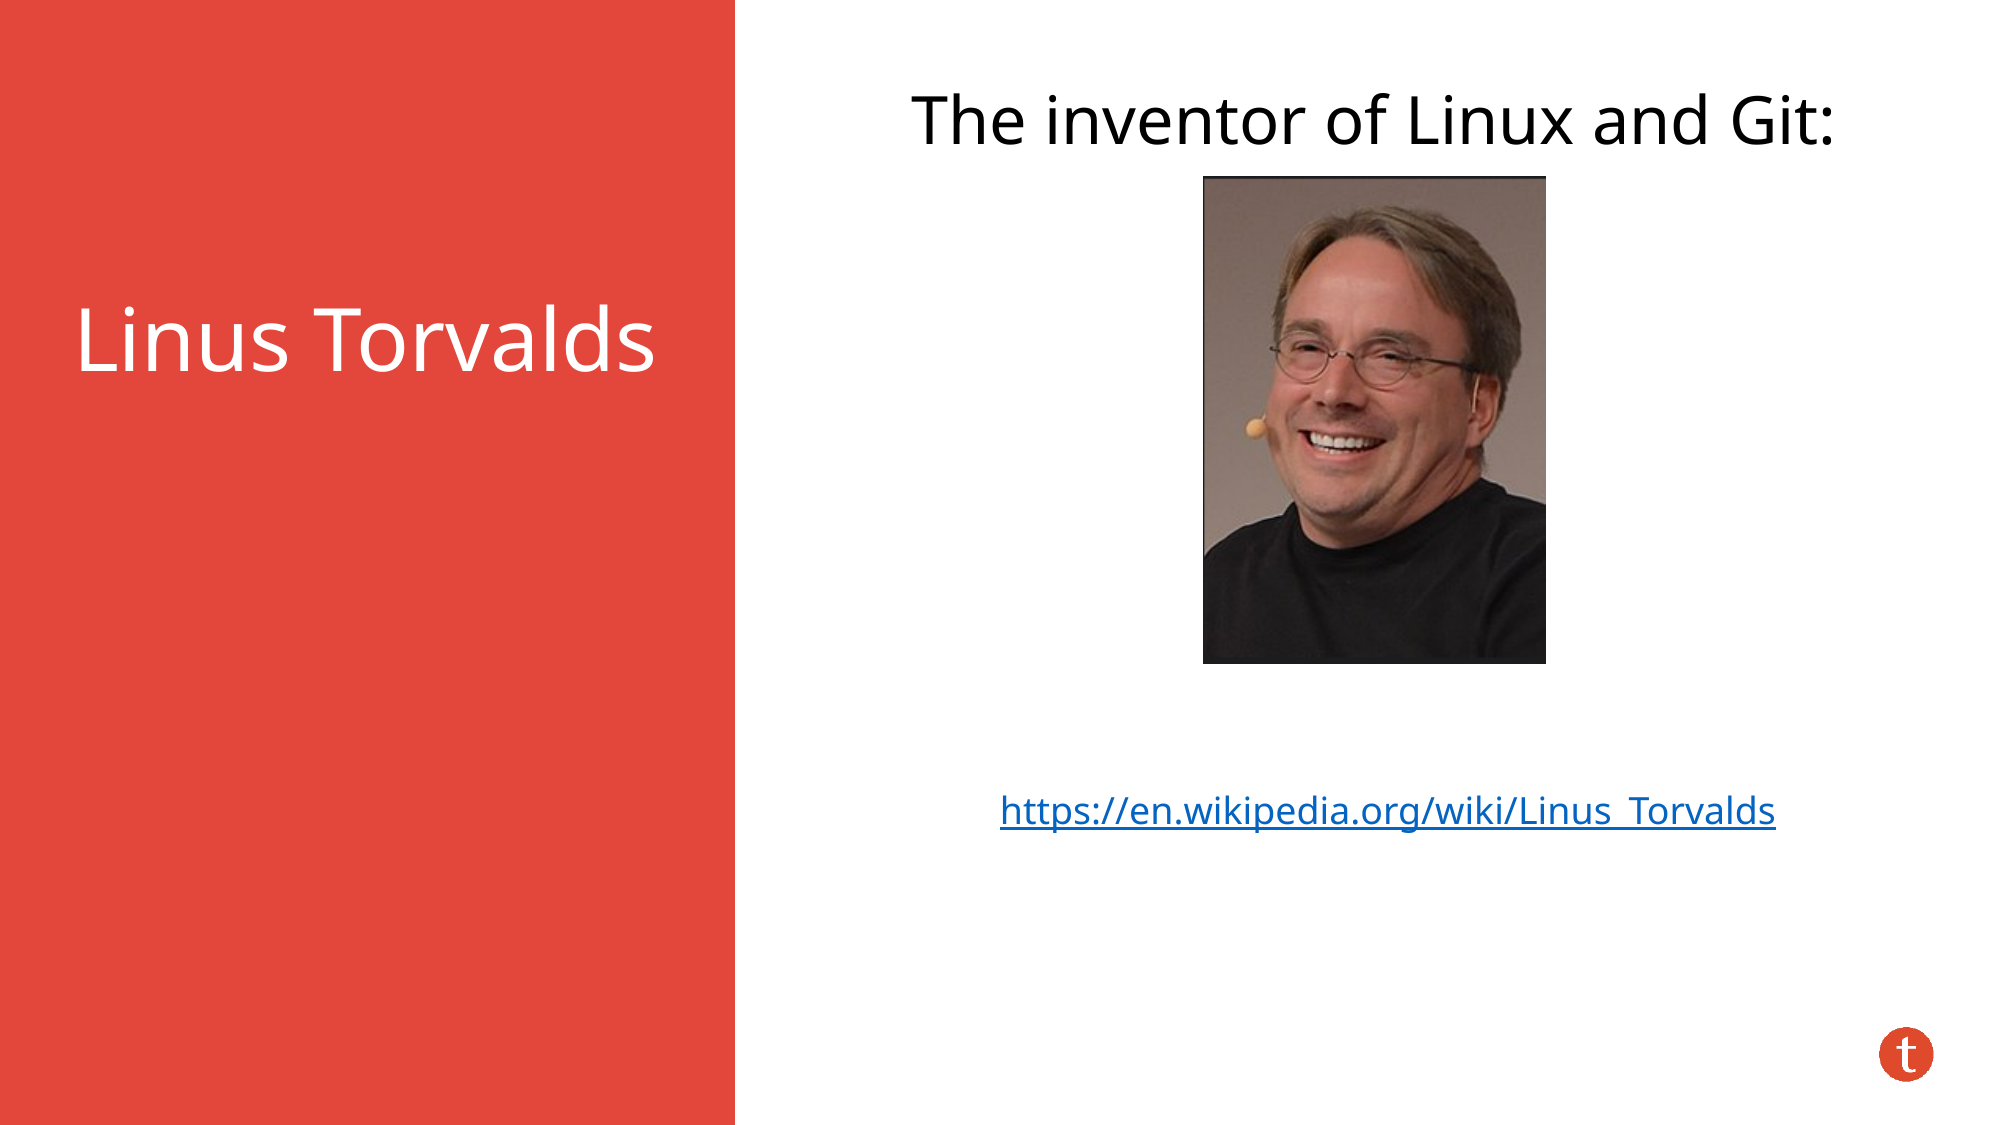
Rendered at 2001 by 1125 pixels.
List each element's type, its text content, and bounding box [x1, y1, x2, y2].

text_box https://en.wikipedia.org/wiki/Linus_Torvalds [969, 779, 1807, 846]
picture [1203, 176, 1546, 664]
title Linus Torvalds [42, 241, 689, 444]
picture [1878, 1064, 1934, 1082]
list The inventor of Linux and Git: [799, 62, 1950, 1064]
